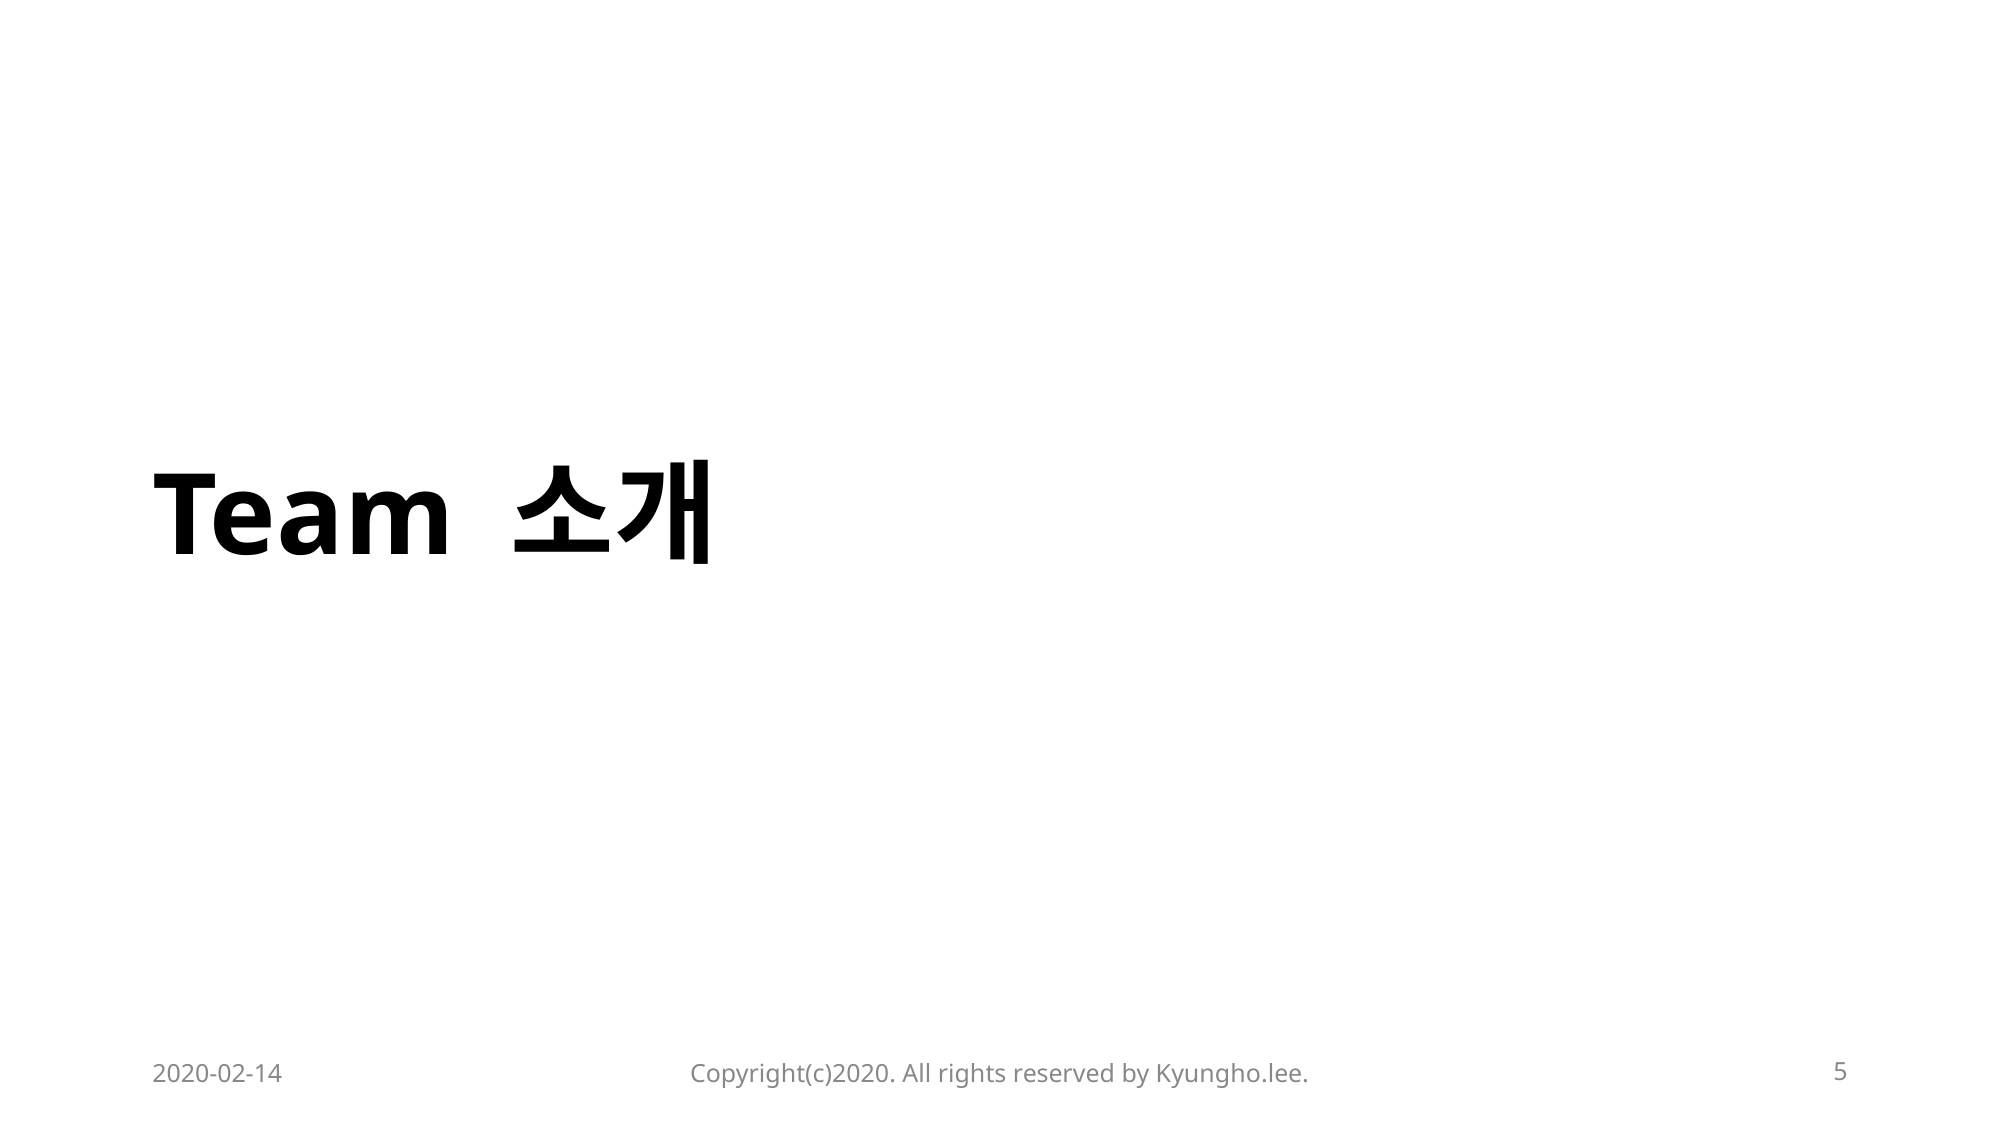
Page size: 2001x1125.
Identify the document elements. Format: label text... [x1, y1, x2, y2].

text_box Team 소개 [137, 434, 1084, 587]
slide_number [137, 1042, 588, 1103]
footer Copyright(c)2020. All rights reserved by Kyungho.lee. [662, 1042, 1338, 1103]
slide_number ‹#› [1412, 1042, 1863, 1103]
